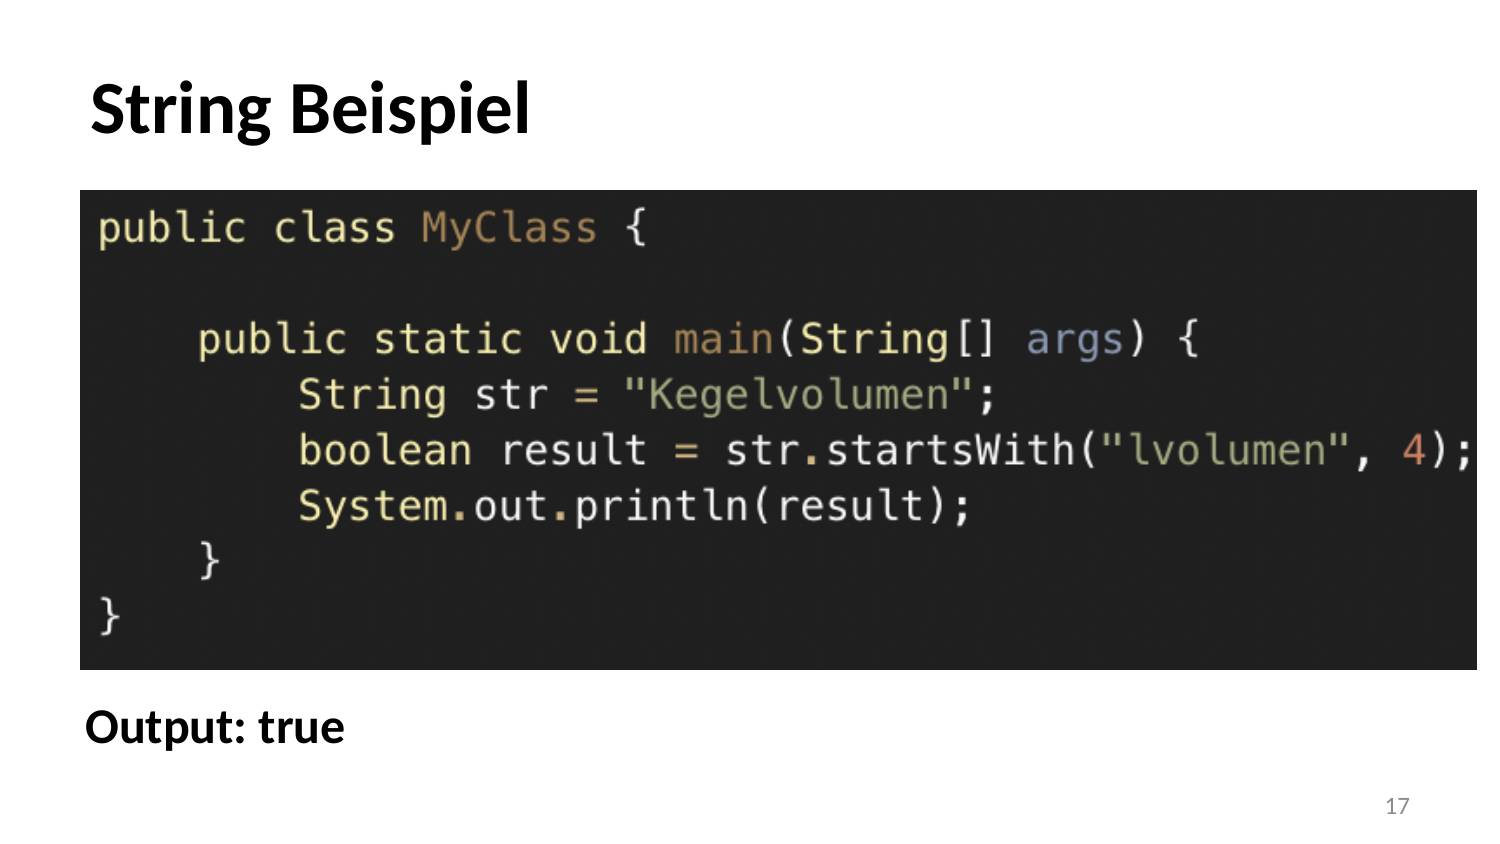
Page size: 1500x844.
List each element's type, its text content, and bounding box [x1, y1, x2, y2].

slide_number 17 [1074, 782, 1425, 827]
text_box Output: true [70, 686, 425, 761]
title String Beispiel [75, 33, 1425, 175]
picture [80, 190, 1477, 671]
